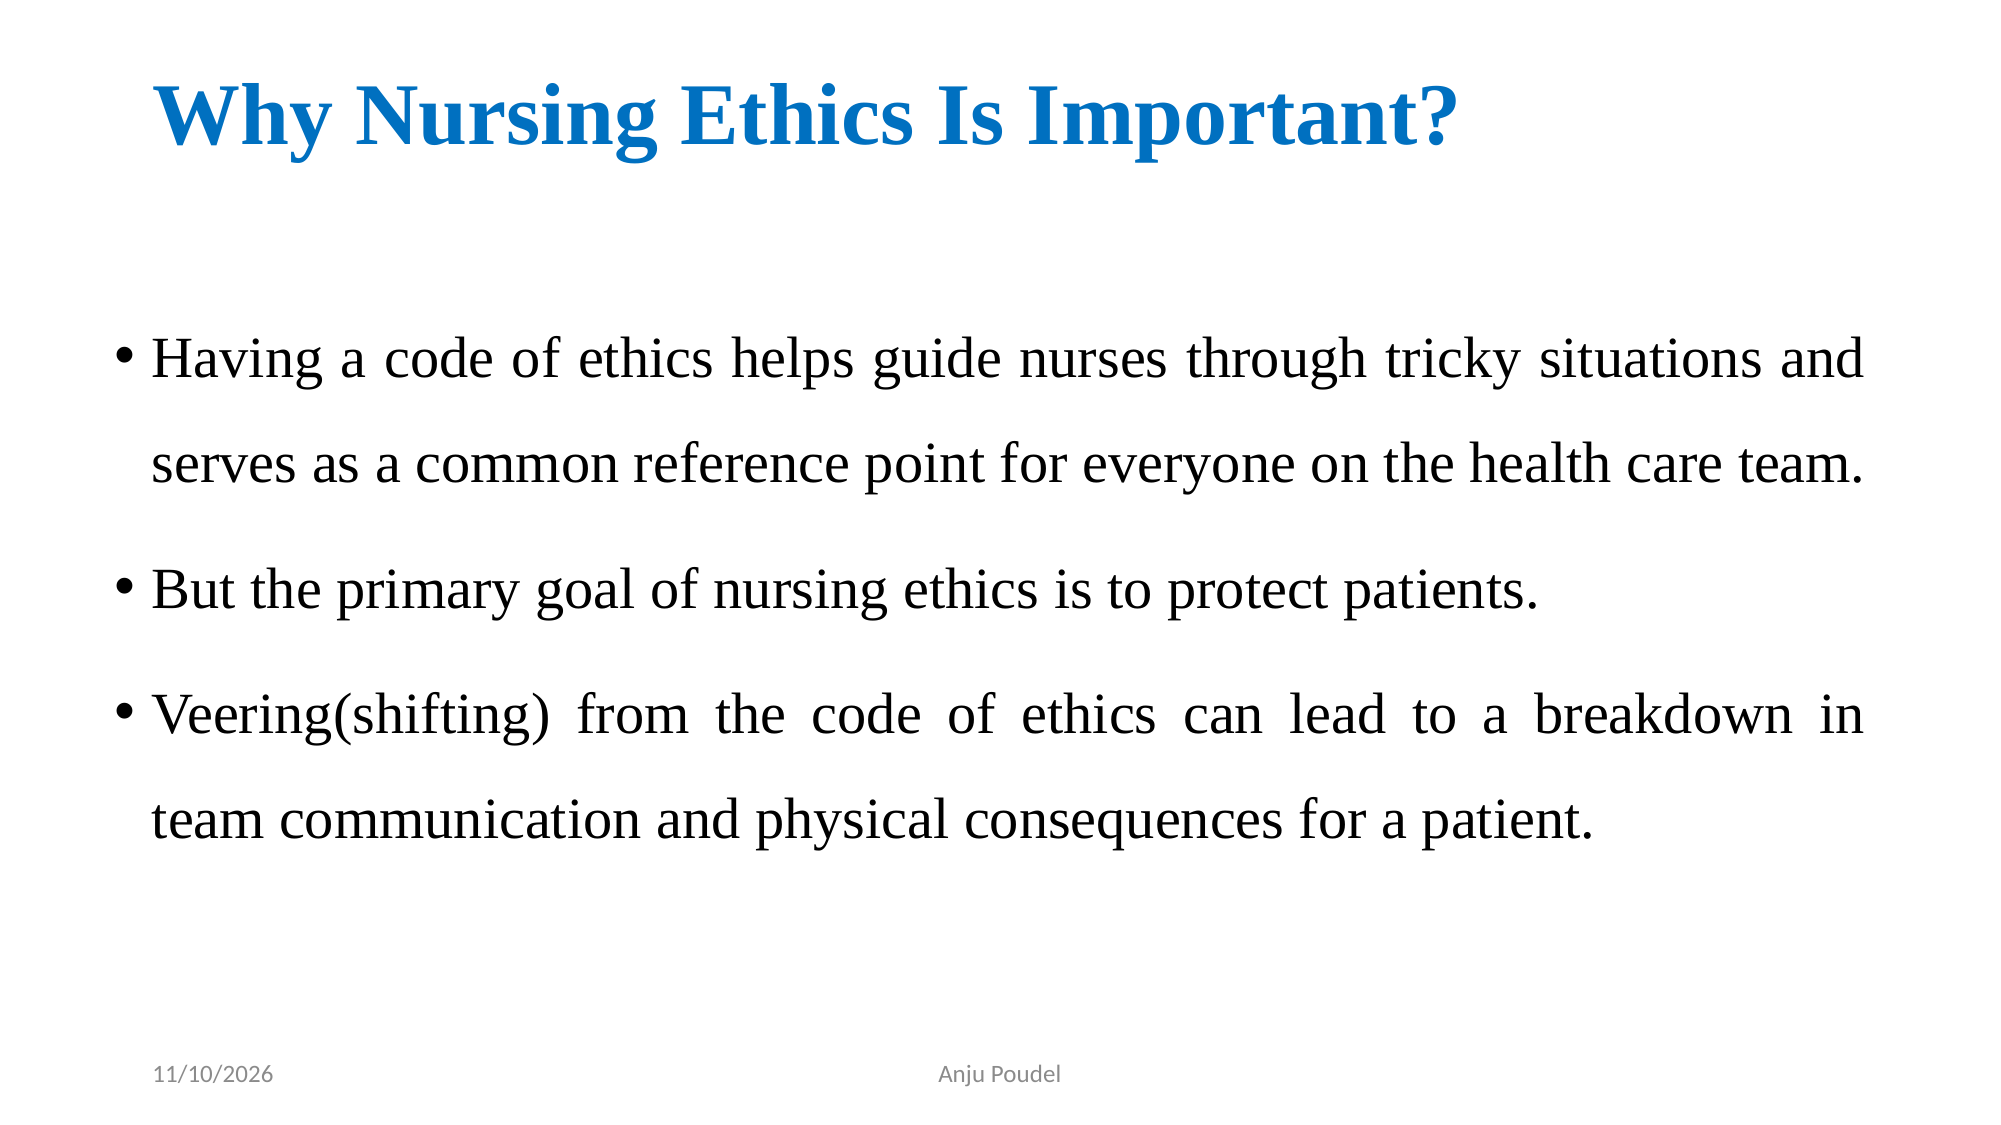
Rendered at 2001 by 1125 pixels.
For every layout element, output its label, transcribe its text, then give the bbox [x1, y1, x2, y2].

footer Anju Poudel [662, 1042, 1338, 1103]
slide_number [137, 1042, 588, 1103]
list Having a code of ethics helps guide nurses through tricky situations and serves as a common reference point for everyone on the health care team. But the primary goal of nursing ethics is to protect patients. Veering(shifting) from the code of ethics can lead to a breakdown in team communication and physical consequences for a patient. [99, 277, 1881, 1090]
title Why Nursing Ethics Is Important? [137, 59, 1863, 277]
